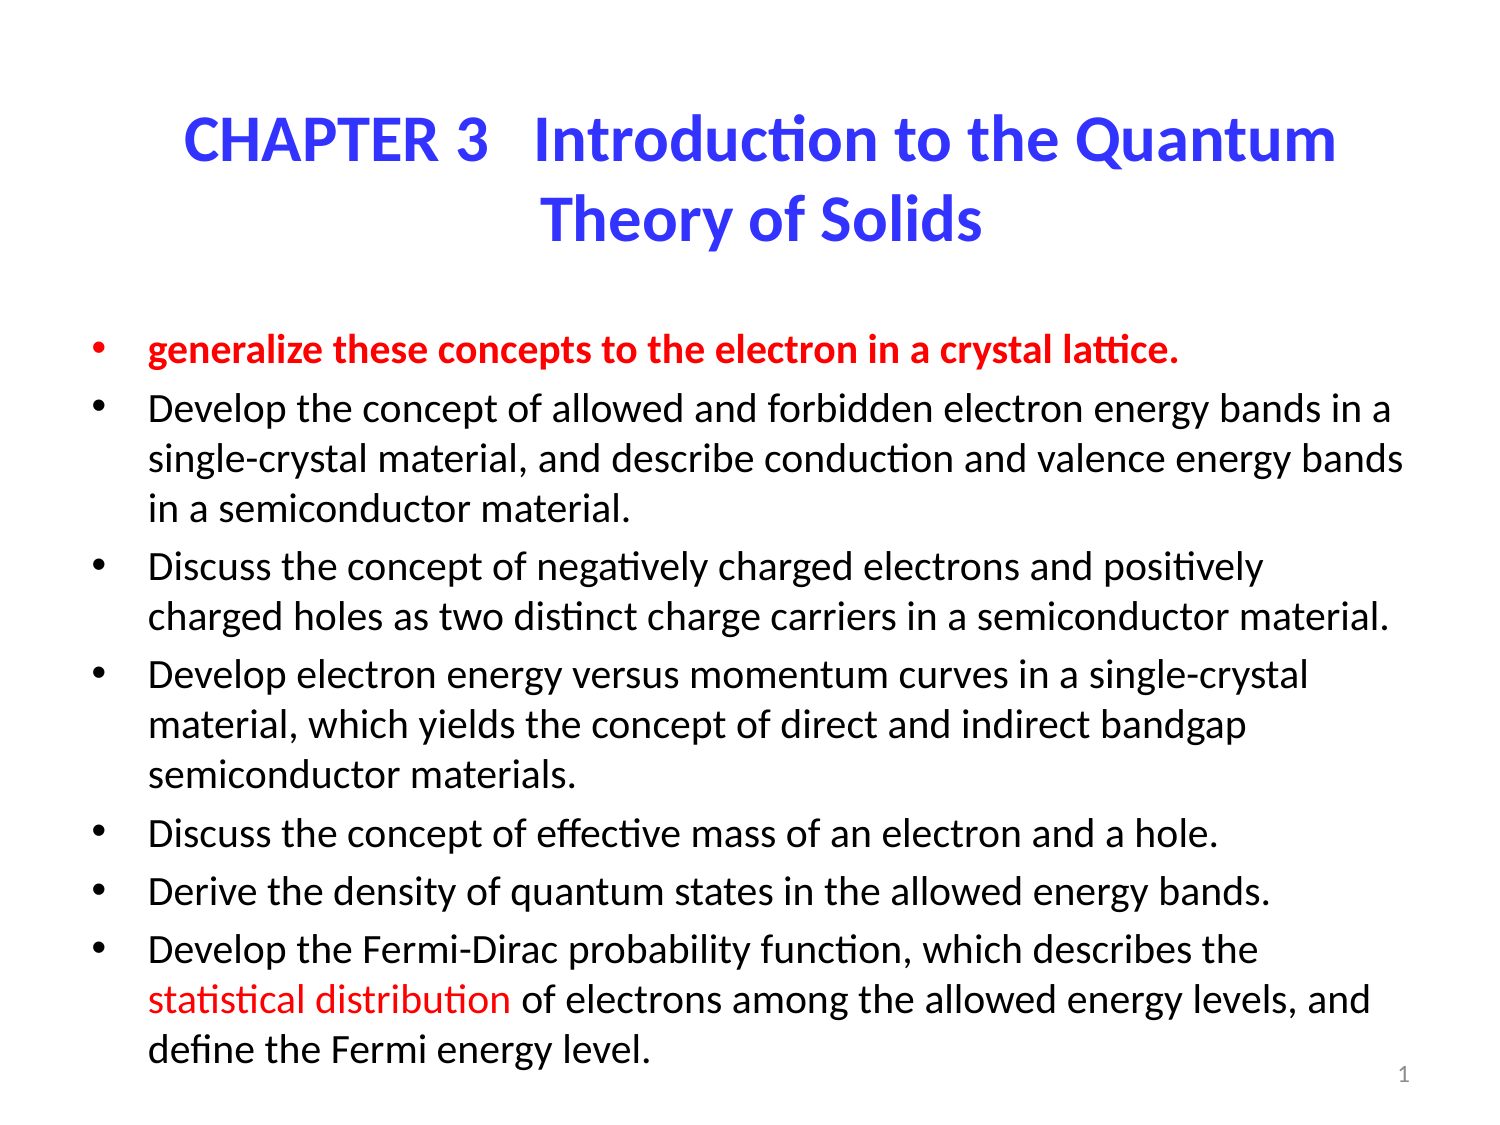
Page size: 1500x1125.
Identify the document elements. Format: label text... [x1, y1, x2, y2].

title CHAPTER 3 Introduction to the Quantum Theory of Solids [100, 54, 1424, 296]
subtitle generalize these concepts to the electron in a crystal lattice. Develop the concept of allowed and forbidden electron energy bands in a single-crystal material, and describe conduction and valence energy bands in a semiconductor material. Discuss the concept of negatively charged electrons and positively charged holes as two distinct charge carriers in a semiconductor material. Develop electron energy versus momentum curves in a single-crystal material, which yields the concept of direct and indirect bandgap semiconductor materials. Discuss the concept of effective mass of an electron and a hole. Derive the density of quantum states in the allowed energy bands. Develop the Fermi-Dirac probability function, which describes the statistical distribution of electrons among the allowed energy levels, and define the Fermi energy level. [76, 314, 1424, 1094]
slide_number 1 [1074, 1042, 1425, 1103]
